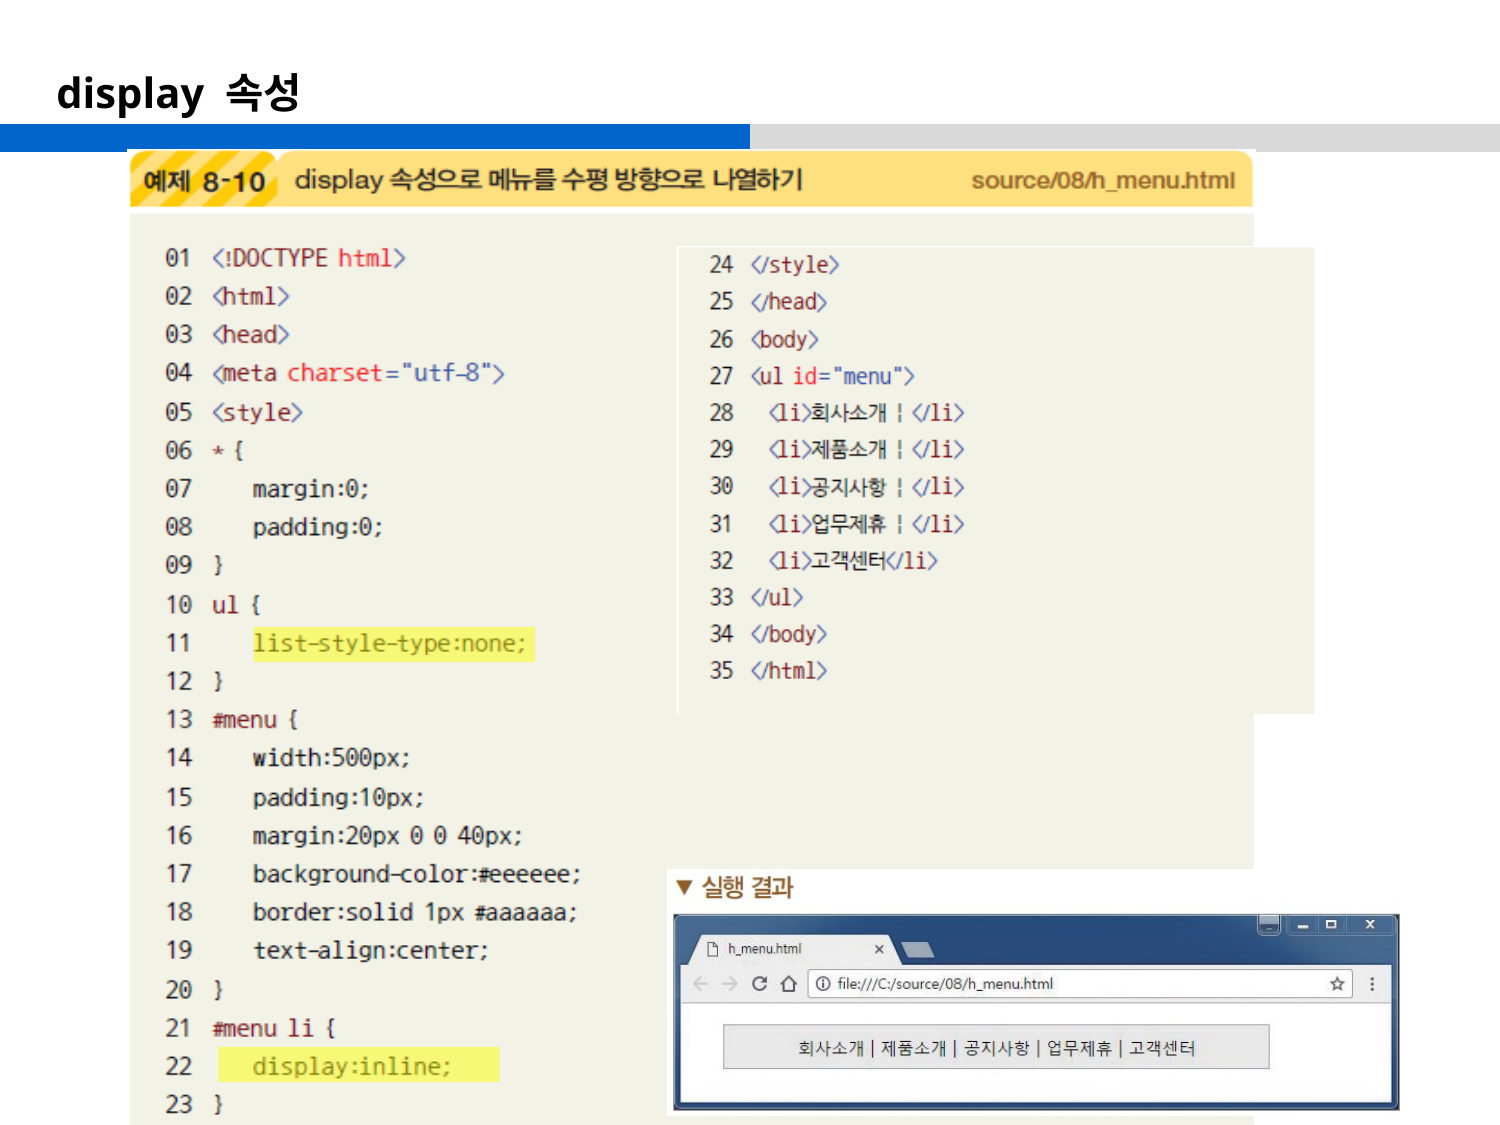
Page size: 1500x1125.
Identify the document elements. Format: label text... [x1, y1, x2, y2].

picture [127, 149, 1403, 1125]
title display 속성 [40, 58, 1282, 126]
